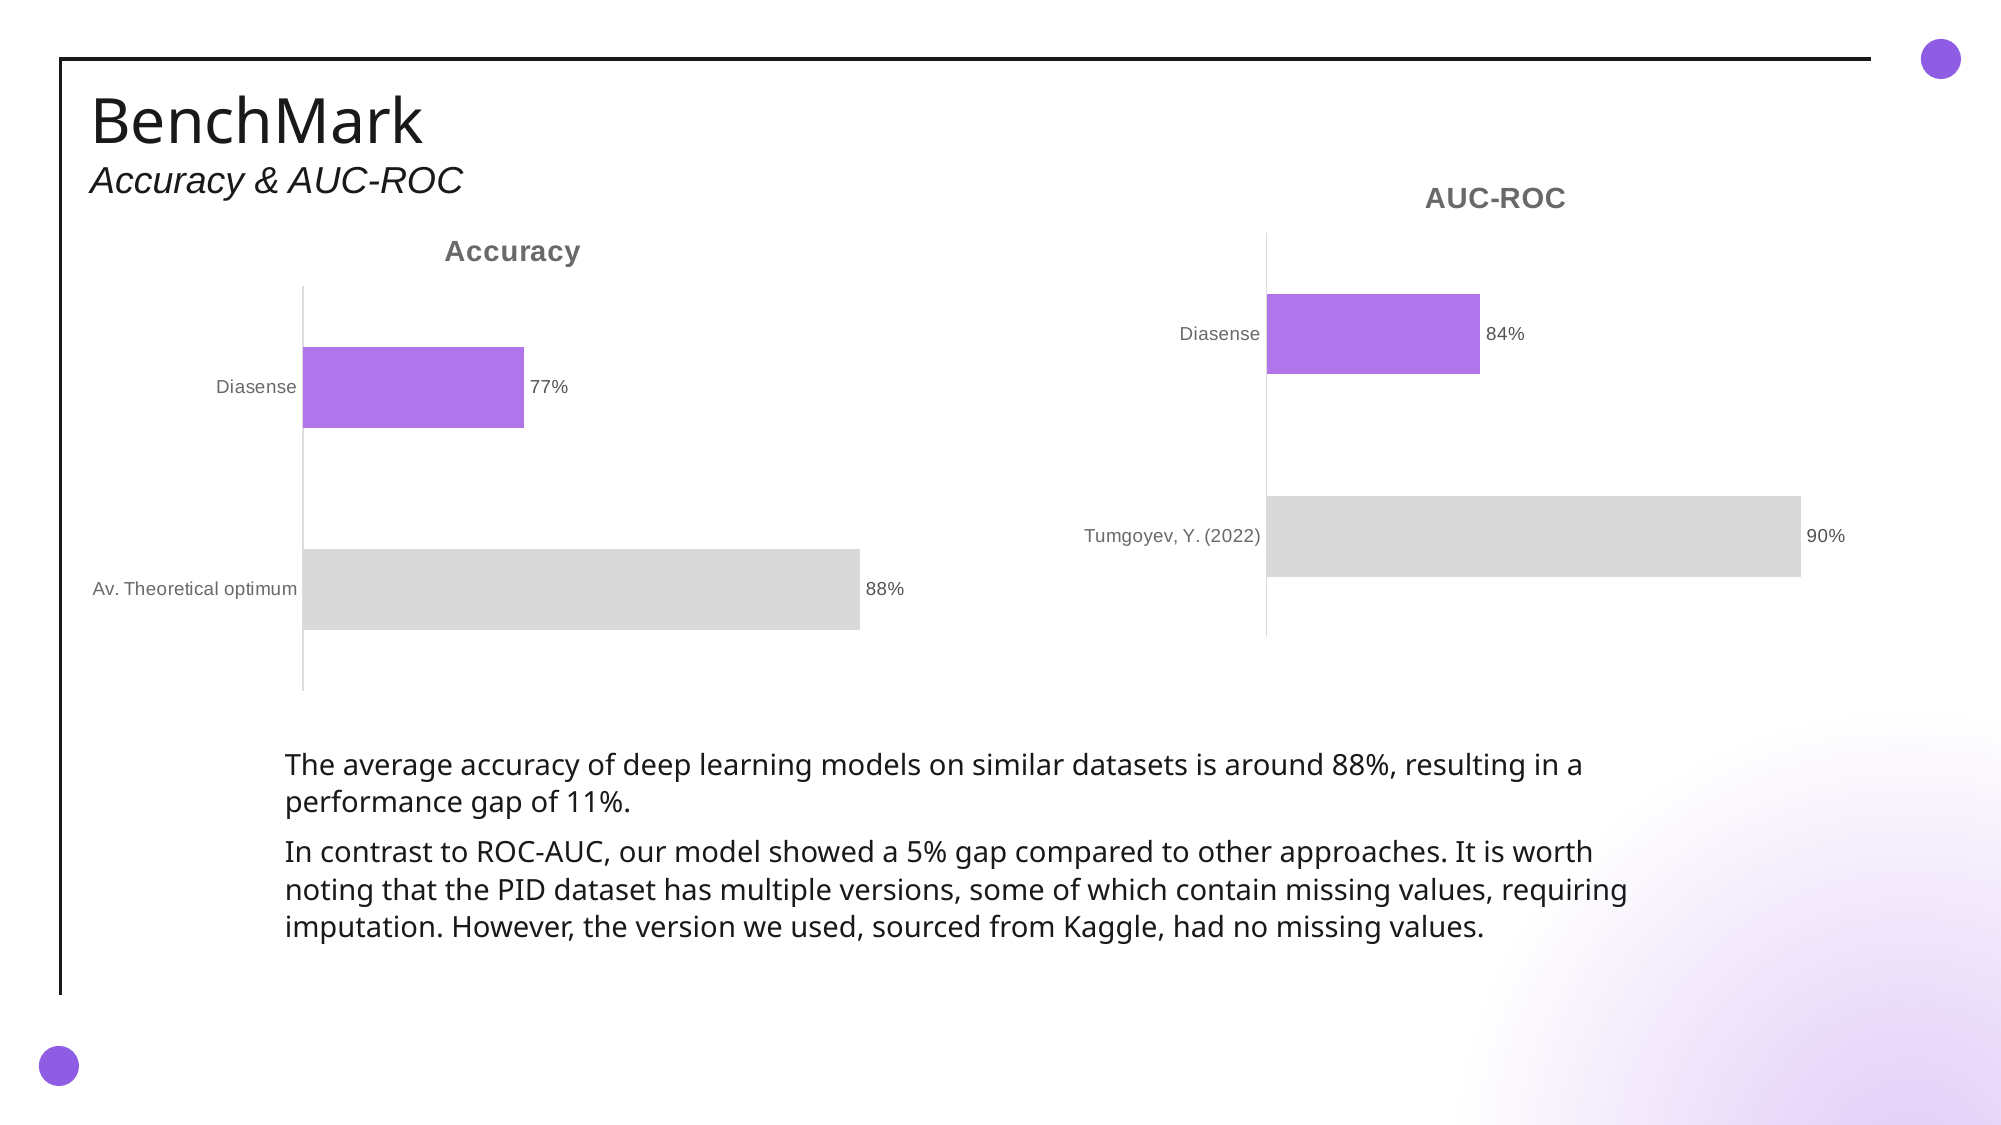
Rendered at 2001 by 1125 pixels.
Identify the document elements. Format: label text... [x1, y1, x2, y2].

text_box The average accuracy of deep learning models on similar datasets is around 88%, resulting in a performance gap of 11%. In contrast to ROC-AUC, our model showed a 5% gap compared to other approaches. It is worth noting that the PID dataset has multiple versions, some of which contain missing values, requiring imputation. However, the version we used, sourced from Kaggle, had no missing values. [270, 736, 1705, 951]
chart [1066, 154, 1925, 648]
title BenchMark Accuracy & AUC-ROC [75, 65, 1761, 192]
chart [74, 208, 952, 701]
